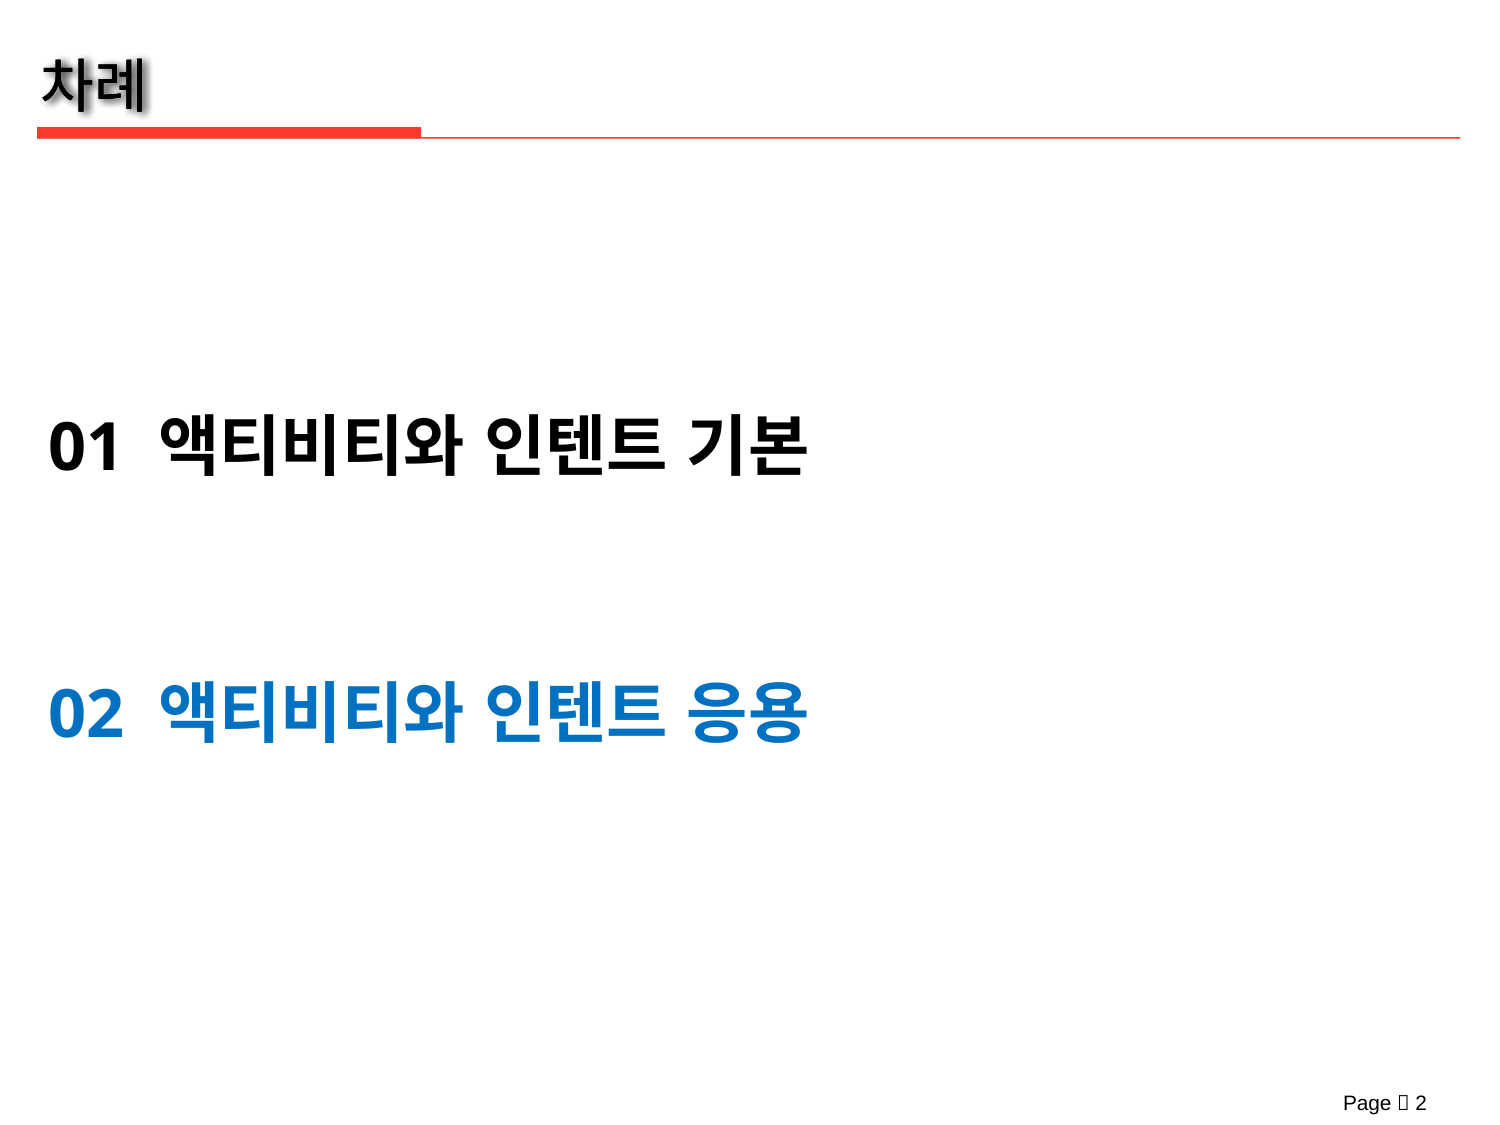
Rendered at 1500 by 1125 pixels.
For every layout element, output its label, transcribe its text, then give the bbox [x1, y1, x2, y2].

list 01 액티비티와 인텐트 기본 02 액티비티와 인텐트 응용 [48, 243, 1448, 952]
